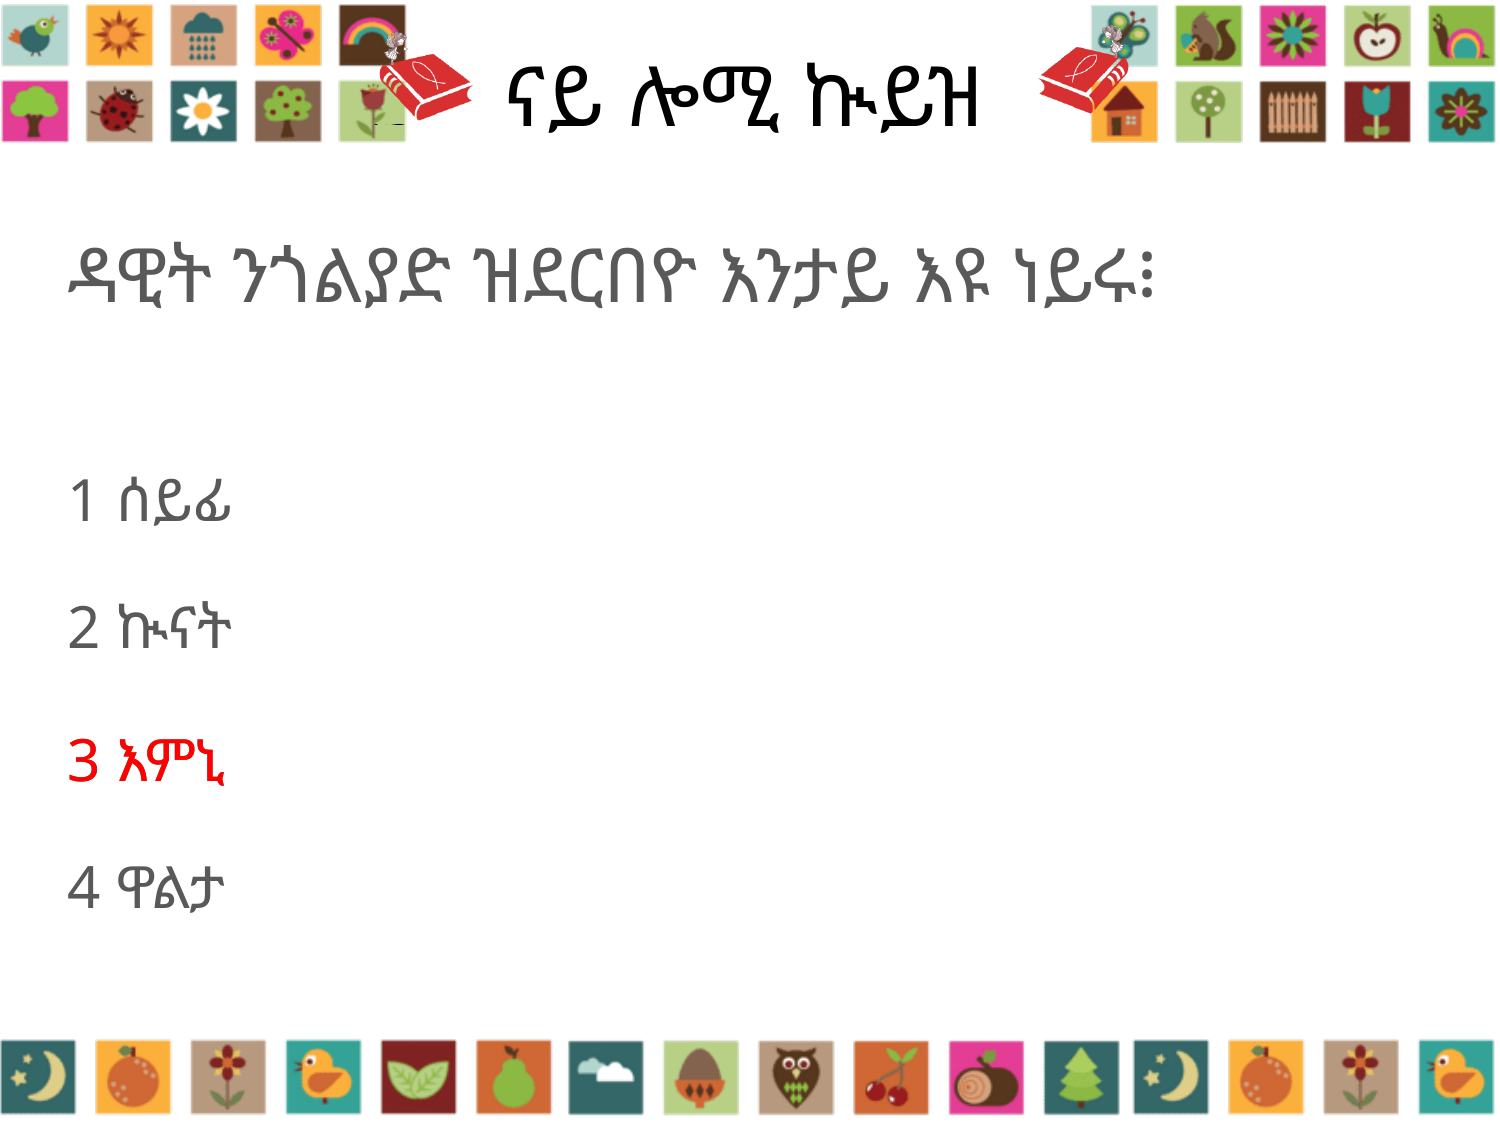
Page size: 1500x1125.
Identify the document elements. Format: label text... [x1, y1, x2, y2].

text_box 2 ኲናት [53, 582, 1436, 668]
picture [0, 3, 505, 150]
text_box ዳዊት ንጎልያድ ዝደርበዮ እንታይ እዩ ነይሩ፧ [53, 219, 1436, 325]
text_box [0, 1028, 1500, 1118]
text_box ናይ ሎሚ ኲይዝ [424, 35, 1077, 151]
text_box 1 ሰይፊ [53, 456, 1436, 541]
text_box 3 እምኒ [53, 716, 1483, 801]
text_box 4 ዋልታ [53, 842, 1483, 928]
picture [1007, 3, 1500, 150]
